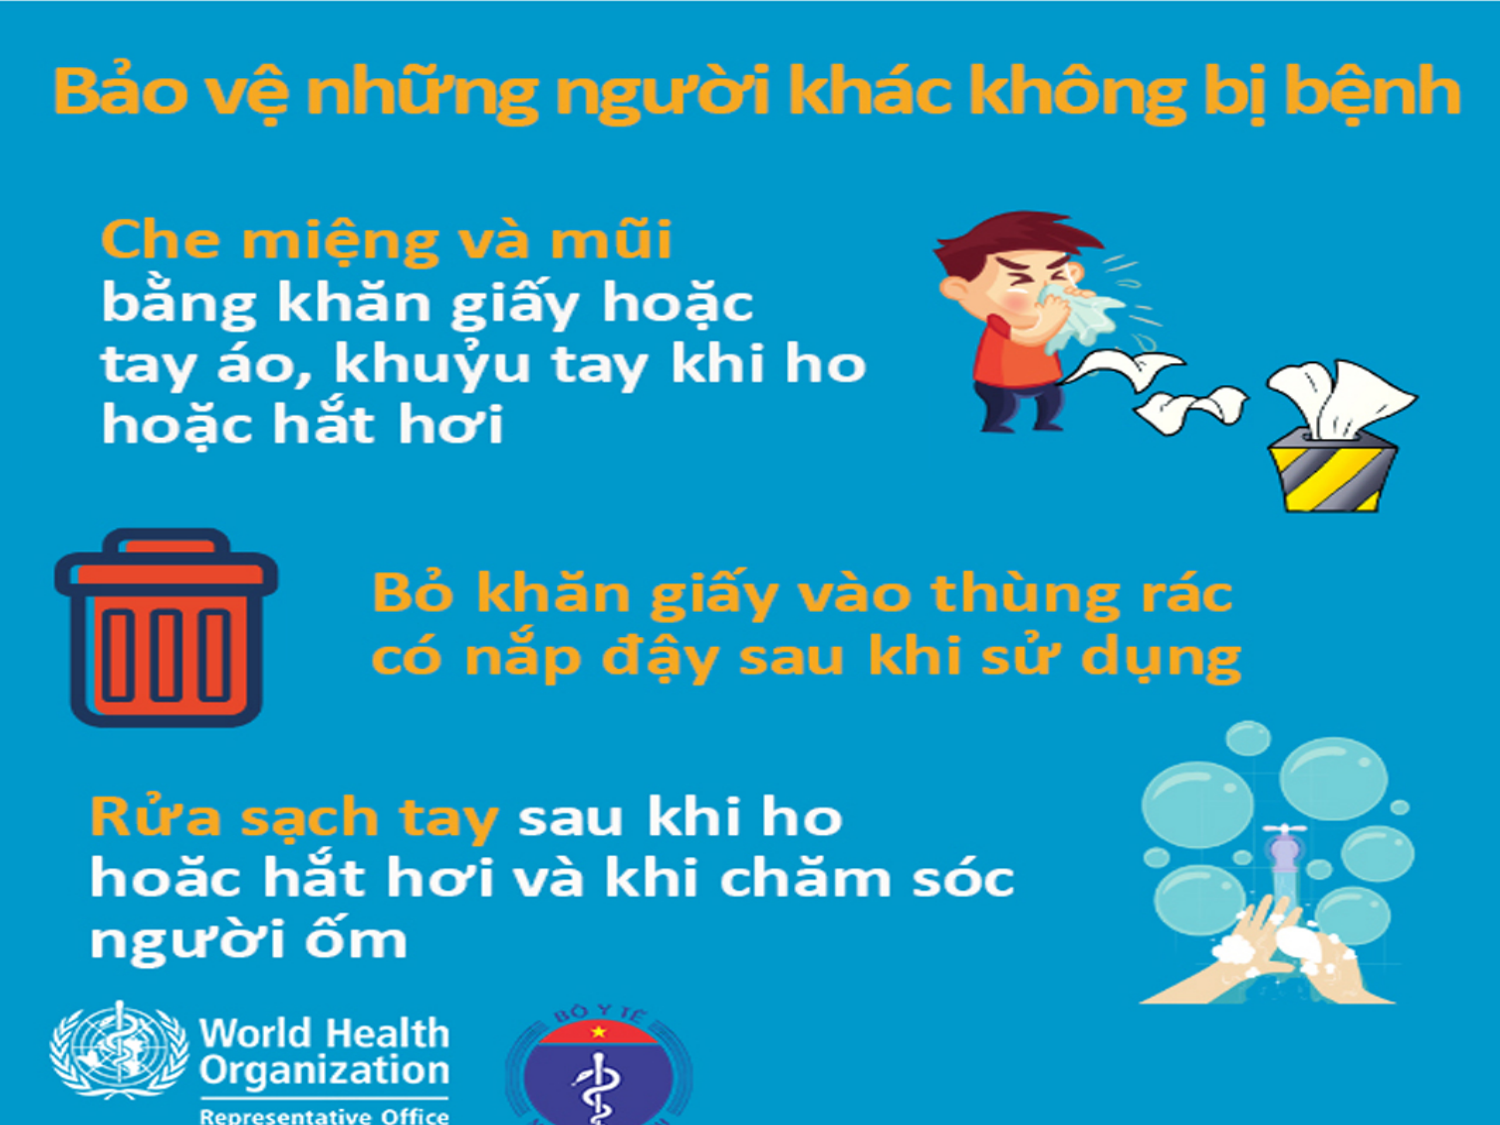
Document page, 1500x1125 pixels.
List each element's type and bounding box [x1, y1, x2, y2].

picture [607, 856, 640, 896]
picture [871, 633, 903, 674]
picture [381, 1108, 423, 1125]
picture [604, 280, 638, 321]
picture [50, 1000, 189, 1100]
picture [698, 75, 769, 114]
picture [104, 280, 140, 321]
picture [130, 929, 166, 969]
picture [270, 1061, 290, 1084]
picture [520, 807, 547, 836]
picture [684, 858, 697, 865]
picture [365, 230, 399, 258]
picture [551, 807, 584, 836]
picture [200, 1109, 372, 1125]
picture [808, 647, 843, 674]
picture [754, 64, 769, 73]
picture [530, 1120, 538, 1125]
picture [692, 584, 704, 611]
picture [403, 63, 437, 76]
picture [453, 354, 490, 393]
picture [374, 573, 412, 611]
picture [280, 280, 313, 321]
picture [841, 571, 857, 580]
picture [55, 529, 277, 727]
picture [320, 393, 344, 412]
picture [1014, 643, 1062, 674]
picture [550, 869, 583, 896]
picture [1143, 584, 1166, 611]
picture [906, 633, 940, 674]
picture [161, 354, 198, 393]
picture [414, 354, 448, 382]
picture [415, 584, 453, 611]
picture [288, 1016, 311, 1048]
picture [429, 1061, 449, 1083]
picture [463, 807, 500, 847]
picture [147, 271, 171, 290]
picture [502, 217, 518, 227]
picture [1084, 584, 1120, 623]
picture [199, 1018, 260, 1048]
picture [1103, 79, 1188, 127]
picture [944, 869, 1014, 896]
picture [1167, 584, 1200, 611]
picture [1106, 262, 1138, 272]
picture [102, 219, 140, 258]
picture [136, 804, 184, 836]
picture [612, 354, 649, 393]
picture [930, 576, 956, 611]
picture [982, 647, 1010, 674]
picture [304, 869, 337, 896]
picture [771, 646, 805, 674]
picture [828, 354, 866, 382]
picture [479, 571, 511, 611]
picture [305, 929, 344, 958]
picture [587, 807, 622, 836]
picture [555, 584, 588, 611]
picture [374, 341, 408, 382]
picture [691, 573, 705, 581]
picture [396, 293, 430, 321]
picture [721, 869, 750, 896]
picture [325, 230, 360, 267]
picture [99, 347, 159, 382]
picture [555, 1013, 561, 1022]
picture [1117, 279, 1141, 288]
picture [750, 343, 764, 350]
picture [889, 64, 909, 75]
picture [187, 807, 221, 836]
picture [489, 404, 503, 412]
picture [1082, 633, 1118, 674]
picture [491, 415, 502, 443]
picture [1251, 79, 1265, 114]
picture [426, 1113, 449, 1125]
picture [1341, 826, 1415, 882]
picture [271, 918, 284, 926]
picture [204, 79, 290, 114]
picture [92, 929, 126, 958]
picture [389, 856, 423, 896]
picture [180, 856, 204, 865]
picture [339, 861, 366, 896]
picture [505, 647, 538, 674]
picture [788, 341, 821, 382]
picture [493, 293, 504, 321]
picture [175, 869, 208, 896]
picture [643, 293, 681, 321]
picture [182, 293, 216, 321]
picture [913, 869, 941, 896]
picture [308, 230, 319, 258]
picture [797, 584, 834, 611]
picture [429, 865, 477, 896]
picture [524, 1019, 673, 1125]
picture [411, 1016, 449, 1048]
picture [603, 633, 644, 674]
picture [467, 646, 501, 674]
picture [185, 230, 220, 258]
picture [263, 1016, 285, 1048]
picture [294, 1061, 315, 1083]
picture [835, 869, 890, 896]
picture [104, 402, 138, 443]
picture [273, 929, 284, 958]
picture [619, 217, 648, 227]
picture [1140, 823, 1396, 1004]
picture [402, 1061, 425, 1084]
picture [685, 293, 719, 330]
picture [800, 856, 823, 865]
picture [673, 341, 706, 382]
picture [790, 64, 914, 114]
picture [582, 1007, 587, 1016]
picture [256, 354, 294, 382]
picture [691, 280, 715, 290]
picture [318, 1053, 325, 1059]
picture [754, 856, 788, 896]
picture [1390, 800, 1410, 815]
picture [963, 571, 997, 611]
picture [142, 293, 175, 321]
picture [146, 791, 161, 804]
picture [318, 280, 351, 321]
picture [556, 856, 572, 865]
picture [92, 856, 126, 896]
picture [372, 647, 401, 674]
picture [349, 408, 375, 443]
picture [933, 211, 1184, 432]
picture [306, 219, 320, 227]
picture [350, 1061, 371, 1084]
picture [308, 847, 332, 865]
picture [336, 341, 369, 382]
picture [329, 1062, 348, 1083]
picture [481, 869, 493, 896]
picture [515, 277, 550, 290]
picture [712, 567, 747, 580]
picture [648, 647, 681, 684]
picture [1268, 361, 1416, 512]
picture [199, 1054, 245, 1084]
picture [510, 293, 543, 321]
picture [242, 807, 269, 836]
picture [622, 1008, 628, 1017]
picture [439, 411, 486, 443]
picture [560, 571, 584, 580]
picture [960, 856, 976, 865]
picture [231, 341, 248, 350]
picture [494, 354, 529, 382]
picture [804, 807, 843, 836]
picture [190, 402, 214, 412]
picture [496, 230, 529, 258]
picture [561, 1011, 568, 1019]
picture [650, 584, 686, 623]
picture [403, 646, 441, 674]
picture [308, 807, 337, 836]
picture [599, 1005, 607, 1014]
picture [1251, 63, 1265, 73]
picture [1286, 64, 1416, 114]
picture [401, 402, 434, 443]
picture [373, 1056, 388, 1084]
picture [1002, 584, 1037, 611]
picture [615, 230, 650, 258]
picture [1232, 850, 1254, 865]
picture [728, 807, 739, 836]
picture [142, 415, 180, 443]
picture [685, 795, 719, 836]
picture [743, 584, 780, 623]
picture [222, 415, 252, 443]
picture [552, 230, 608, 258]
picture [226, 917, 243, 926]
picture [1046, 584, 1080, 611]
picture [273, 807, 306, 844]
picture [727, 796, 740, 804]
picture [451, 293, 486, 332]
picture [970, 63, 1100, 114]
picture [835, 584, 868, 611]
picture [419, 633, 435, 643]
picture [1130, 315, 1162, 326]
picture [558, 75, 700, 127]
picture [873, 584, 911, 611]
picture [916, 79, 952, 114]
picture [353, 63, 395, 114]
picture [294, 373, 311, 389]
picture [579, 354, 612, 382]
picture [343, 795, 377, 836]
picture [740, 647, 767, 674]
picture [685, 869, 697, 896]
picture [391, 1062, 399, 1083]
picture [514, 571, 548, 611]
picture [1305, 859, 1333, 880]
picture [211, 869, 240, 896]
picture [654, 633, 678, 643]
picture [401, 1016, 408, 1048]
picture [709, 341, 743, 382]
picture [545, 647, 582, 686]
picture [1103, 255, 1124, 263]
picture [266, 856, 299, 896]
picture [426, 567, 441, 580]
picture [1025, 630, 1039, 643]
picture [683, 647, 720, 686]
picture [650, 795, 682, 836]
picture [795, 869, 828, 896]
picture [377, 1026, 397, 1048]
picture [390, 1053, 398, 1059]
picture [1142, 761, 1255, 849]
picture [513, 869, 549, 896]
picture [356, 293, 389, 321]
picture [707, 64, 726, 76]
picture [551, 347, 576, 382]
picture [1279, 737, 1388, 820]
picture [645, 856, 679, 896]
picture [263, 117, 277, 127]
picture [221, 293, 256, 332]
picture [220, 926, 268, 958]
picture [350, 929, 406, 958]
picture [185, 415, 218, 453]
picture [327, 1018, 375, 1048]
picture [253, 64, 283, 75]
picture [1007, 571, 1023, 580]
picture [398, 75, 540, 127]
picture [707, 584, 740, 611]
picture [947, 635, 961, 643]
picture [1063, 64, 1092, 75]
picture [244, 1061, 267, 1093]
picture [1144, 847, 1170, 868]
picture [1225, 721, 1272, 756]
picture [331, 217, 356, 227]
picture [313, 913, 348, 926]
picture [1206, 646, 1241, 686]
picture [318, 1062, 325, 1083]
picture [1345, 117, 1360, 127]
picture [1181, 571, 1197, 580]
picture [275, 402, 308, 443]
picture [1205, 64, 1248, 114]
picture [1136, 305, 1152, 310]
picture [510, 624, 534, 643]
picture [465, 337, 479, 350]
picture [1336, 64, 1365, 75]
picture [133, 869, 171, 896]
picture [1203, 584, 1232, 611]
picture [1419, 63, 1461, 114]
picture [113, 58, 131, 75]
picture [361, 280, 385, 290]
picture [403, 230, 439, 269]
picture [55, 68, 188, 114]
picture [544, 293, 580, 332]
picture [659, 230, 671, 258]
picture [492, 282, 505, 290]
picture [1251, 117, 1265, 127]
picture [658, 219, 671, 227]
picture [631, 1010, 645, 1020]
picture [1126, 646, 1161, 684]
picture [458, 230, 495, 258]
picture [723, 293, 753, 321]
picture [92, 796, 130, 836]
picture [398, 800, 425, 836]
picture [595, 584, 629, 611]
picture [308, 79, 350, 114]
picture [1170, 647, 1203, 674]
picture [244, 230, 299, 258]
picture [661, 1119, 669, 1125]
picture [752, 354, 763, 382]
picture [315, 415, 349, 443]
picture [144, 217, 178, 258]
picture [173, 926, 219, 958]
picture [1135, 387, 1247, 435]
picture [218, 354, 251, 382]
picture [480, 858, 493, 865]
picture [427, 807, 460, 836]
picture [764, 795, 798, 836]
picture [949, 646, 960, 674]
